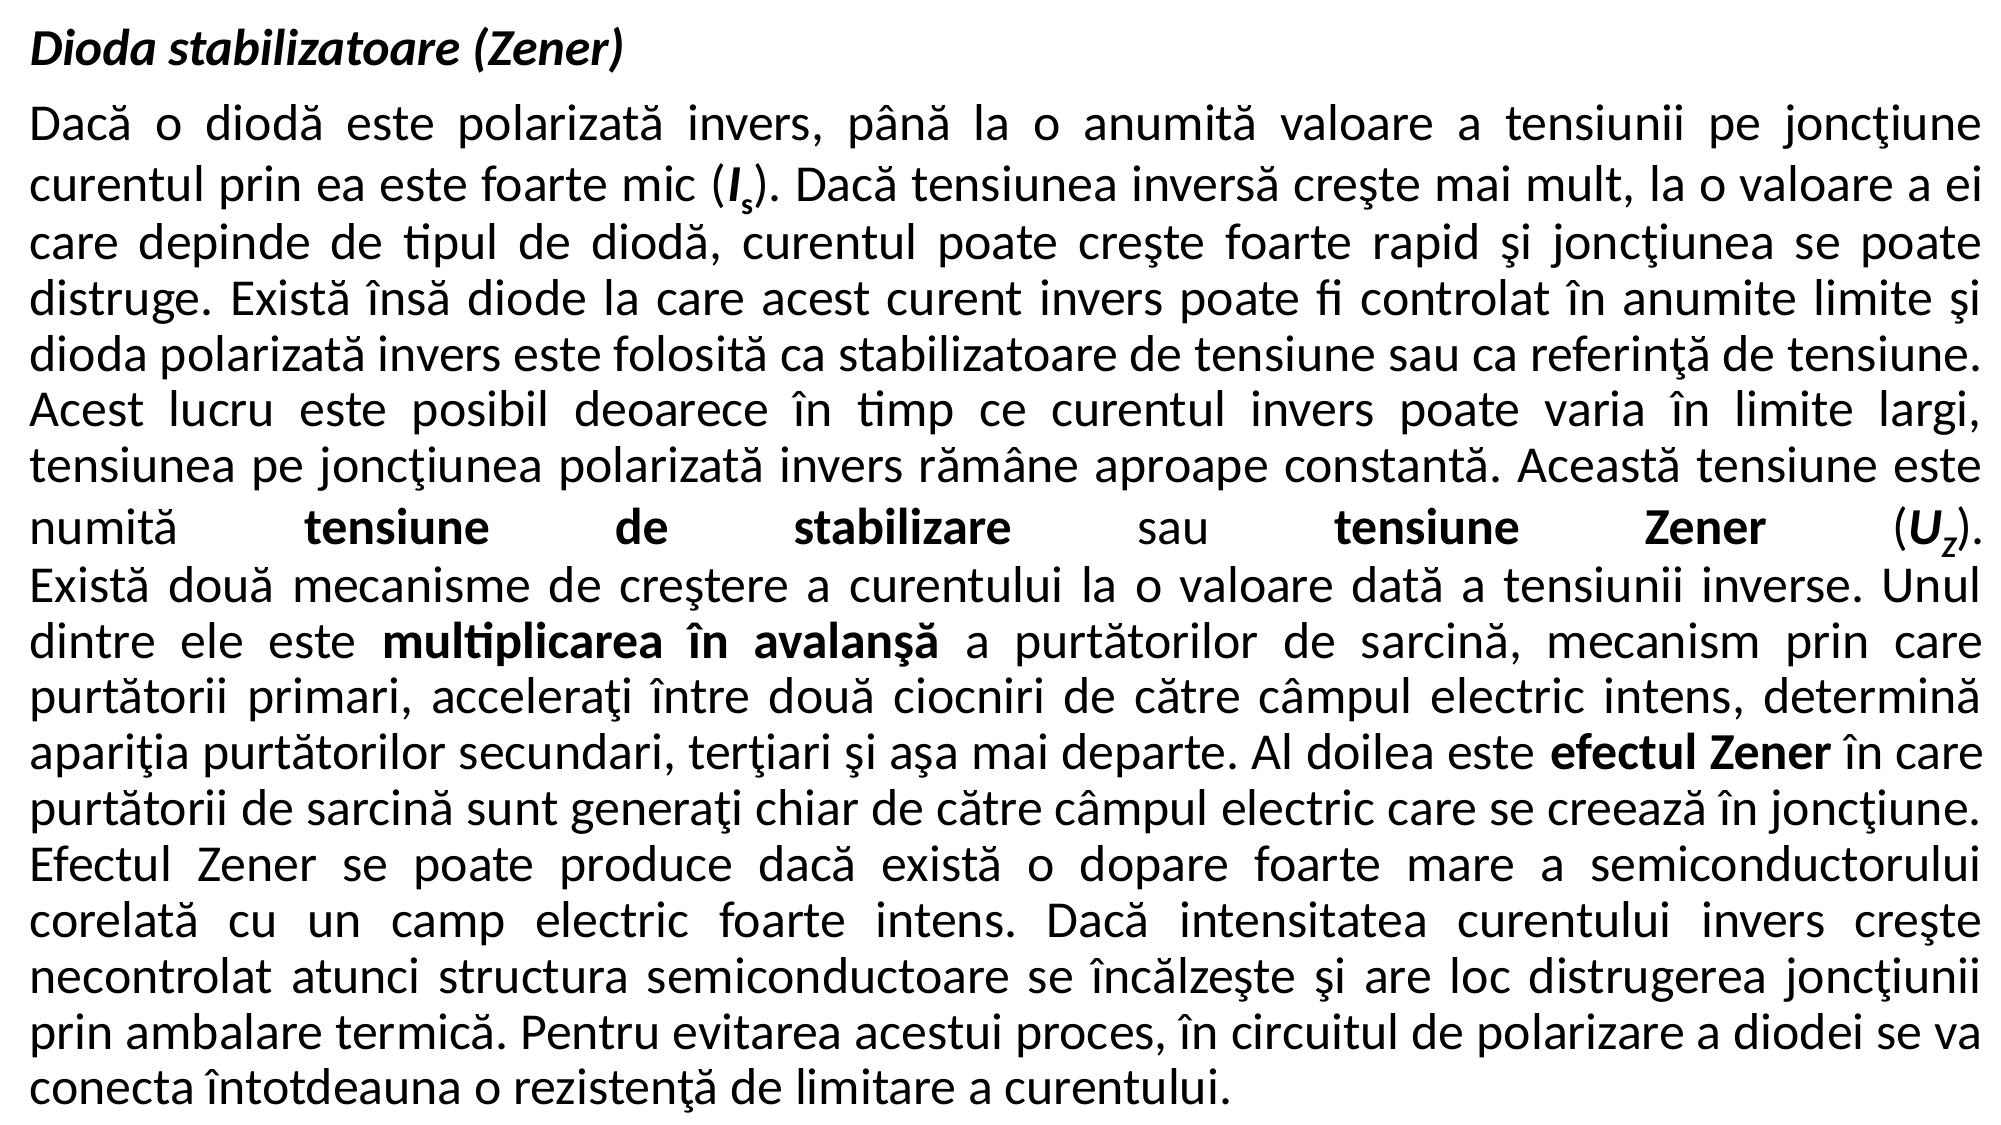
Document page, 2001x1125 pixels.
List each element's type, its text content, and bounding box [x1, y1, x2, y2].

list Dioda stabilizatoare (Zener) Dacă o diodă este polarizată invers, până la o anumită valoare a tensiunii pe joncţiune curentul prin ea este foarte mic (Is). Dacă tensiunea inversă creşte mai mult, la o valoare a ei care depinde de tipul de diodă, curentul poate creşte foarte rapid şi joncţiunea se poate distruge. Există însă diode la care acest curent invers poate fi controlat în anumite limite şi dioda polarizată invers este folosită ca stabilizatoare de tensiune sau ca referinţă de tensiune. Acest lucru este posibil deoarece în timp ce curentul invers poate varia în limite largi, tensiunea pe joncţiunea polarizată invers rămâne aproape constantă. Această tensiune este numită tensiune de stabilizare sau tensiune Zener (UZ). Există două mecanisme de creştere a curentului la o valoare dată a tensiunii inverse. Unul dintre ele este multiplicarea în avalanşă a purtătorilor de sarcină, mecanism prin care purtătorii primari, acceleraţi între două ciocniri de către câmpul electric intens, determină apariţia purtătorilor secundari, terţiari şi aşa mai departe. Al doilea este efectul Zener în care purtătorii de sarcină sunt generaţi chiar de către câmpul electric care se creează în joncţiune. Efectul Zener se poate produce dacă există o dopare foarte mare a semiconductorului corelată cu un camp electric foarte intens. Dacă intensitatea curentului invers creşte necontrolat atunci structura semiconductoare se încălzeşte şi are loc distrugerea joncţiunii prin ambalare termică. Pentru evitarea acestui proces, în circuitul de polarizare a diodei se va conecta întotdeauna o rezistenţă de limitare a curentului. [14, 13, 2000, 1125]
